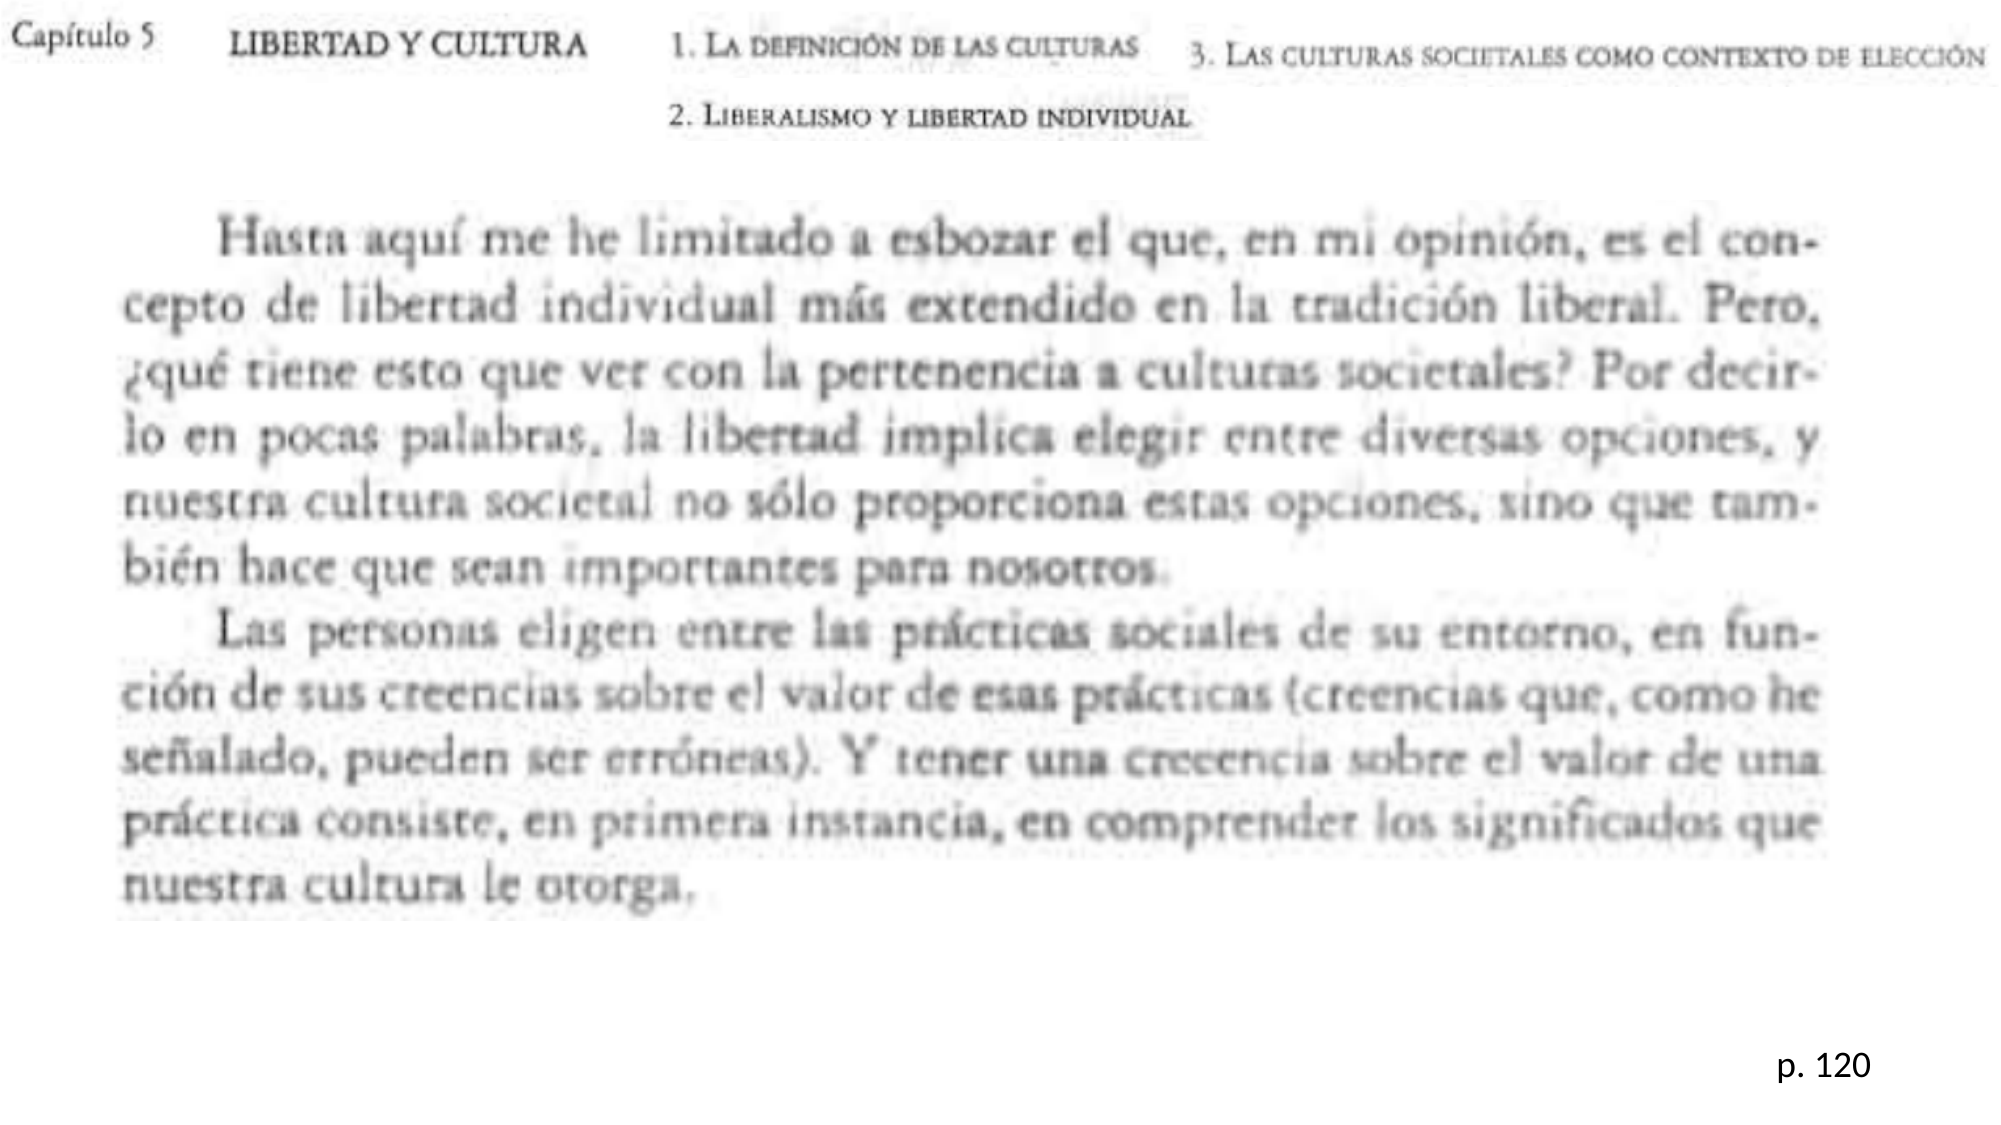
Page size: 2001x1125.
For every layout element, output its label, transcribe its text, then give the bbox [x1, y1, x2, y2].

text_box p. 120 [1761, 1032, 1980, 1092]
picture [646, 11, 1999, 141]
picture [0, 0, 177, 65]
picture [96, 200, 1848, 921]
picture [203, 0, 621, 83]
